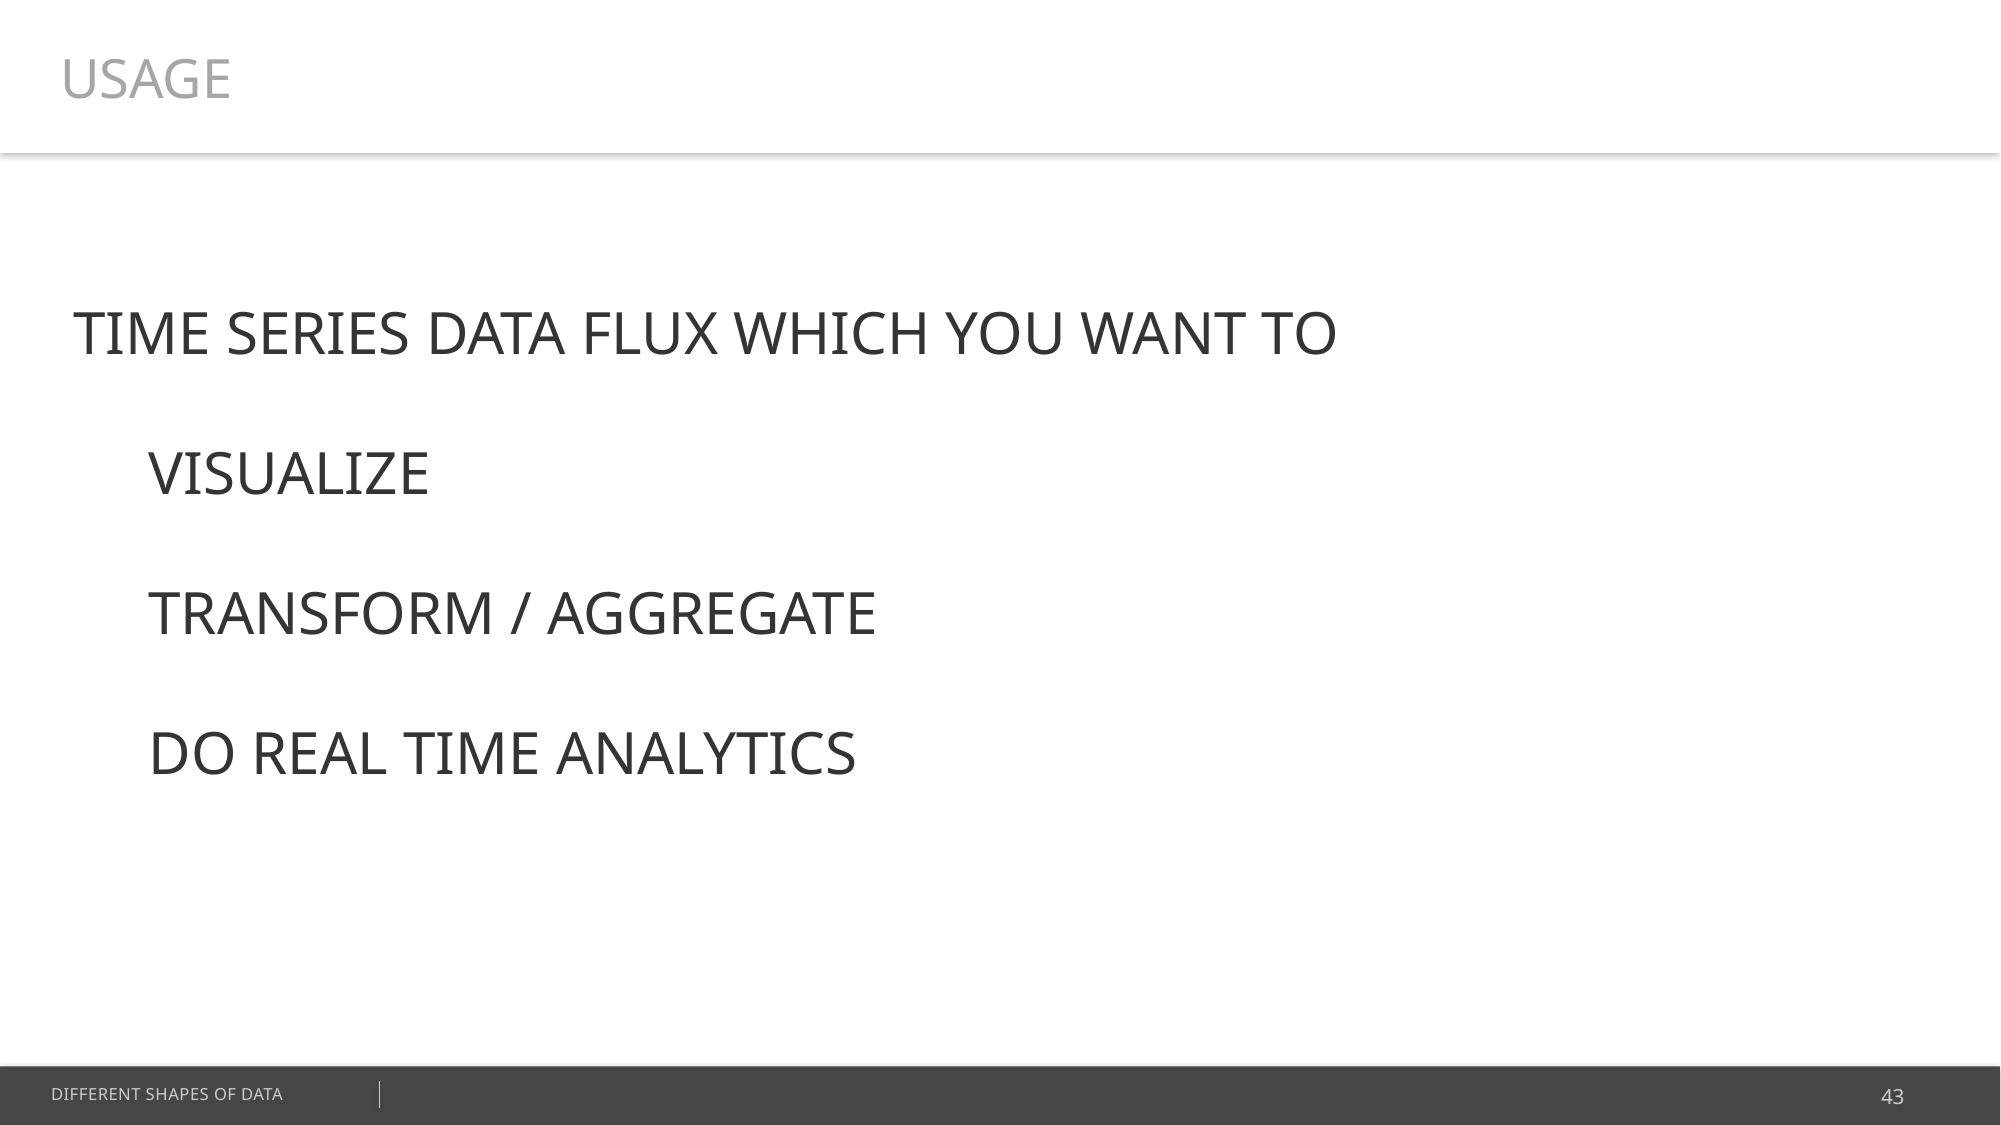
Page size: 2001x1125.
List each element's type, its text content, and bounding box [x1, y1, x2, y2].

text_box TIME SERIES DATA FLUX WHICH YOU WANT TO VISUALIZE TRANSFORM / AGGREGATE DO REAL TIME ANALYTICS [58, 219, 1523, 1074]
list USAGE [0, 0, 2000, 153]
